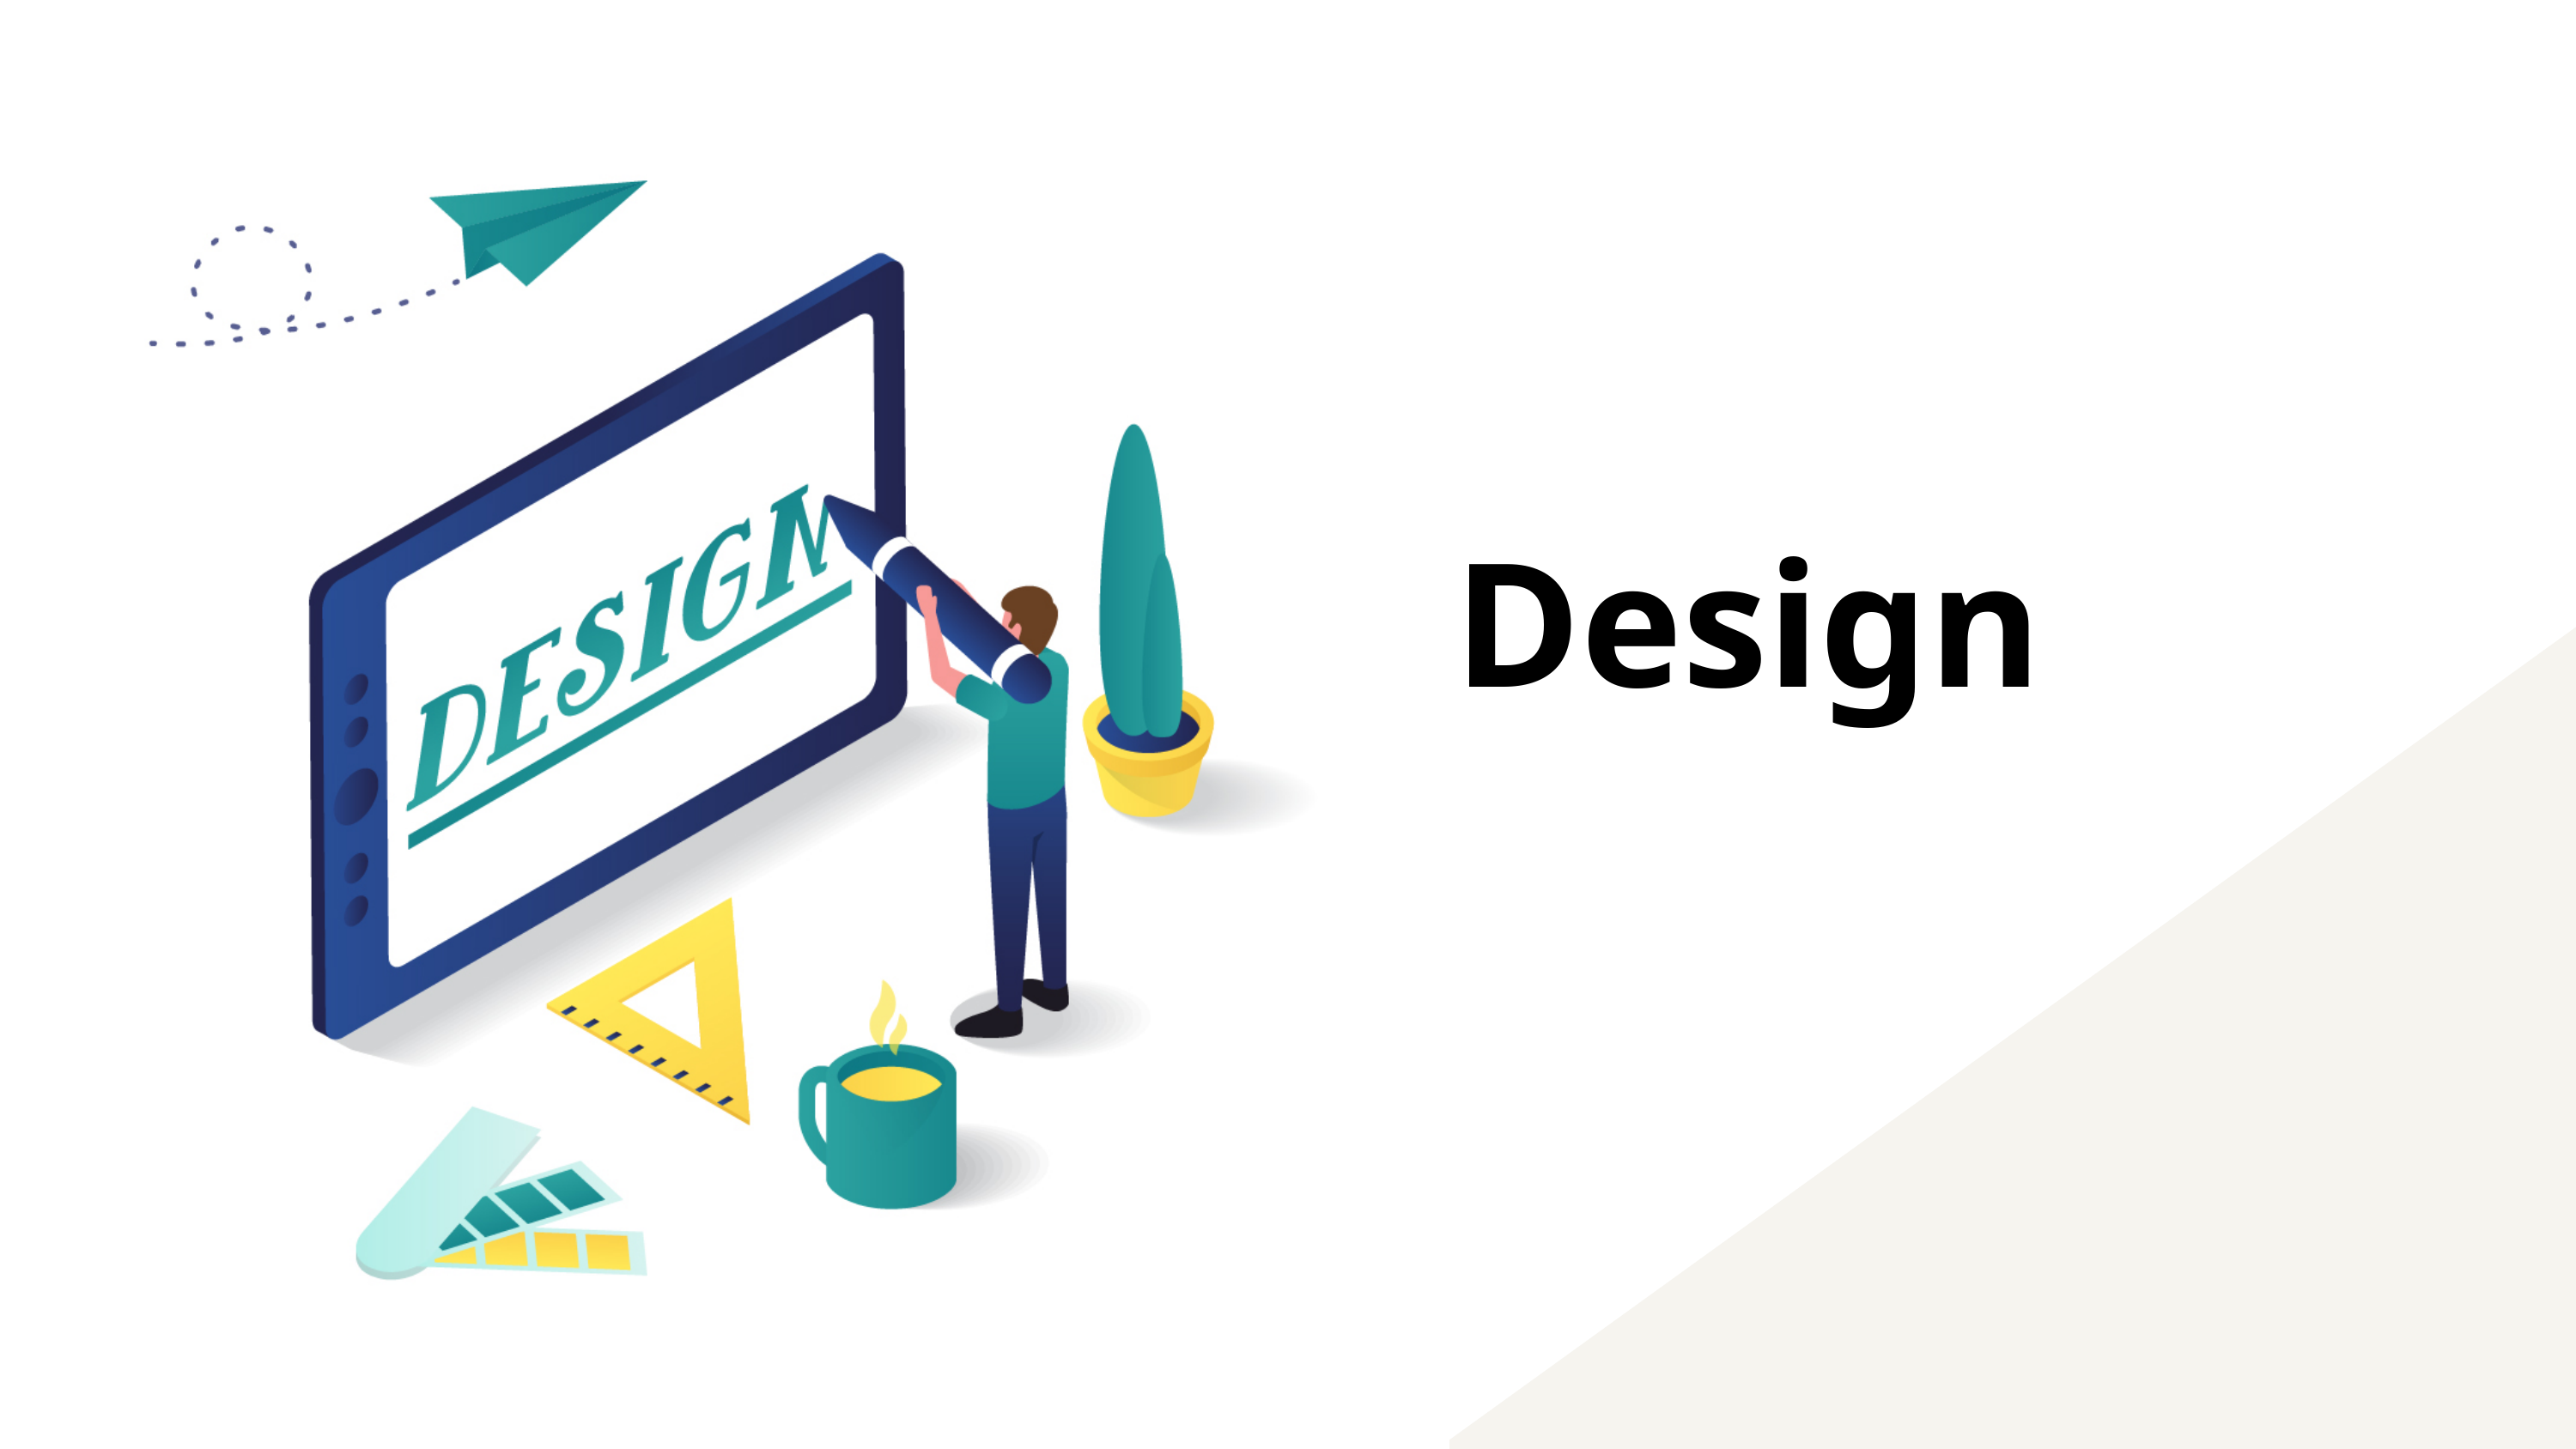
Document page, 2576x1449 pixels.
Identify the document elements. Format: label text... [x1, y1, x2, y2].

text_box Design [1454, 524, 1722, 920]
picture [0, 0, 1449, 1449]
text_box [1728, 342, 2576, 1449]
